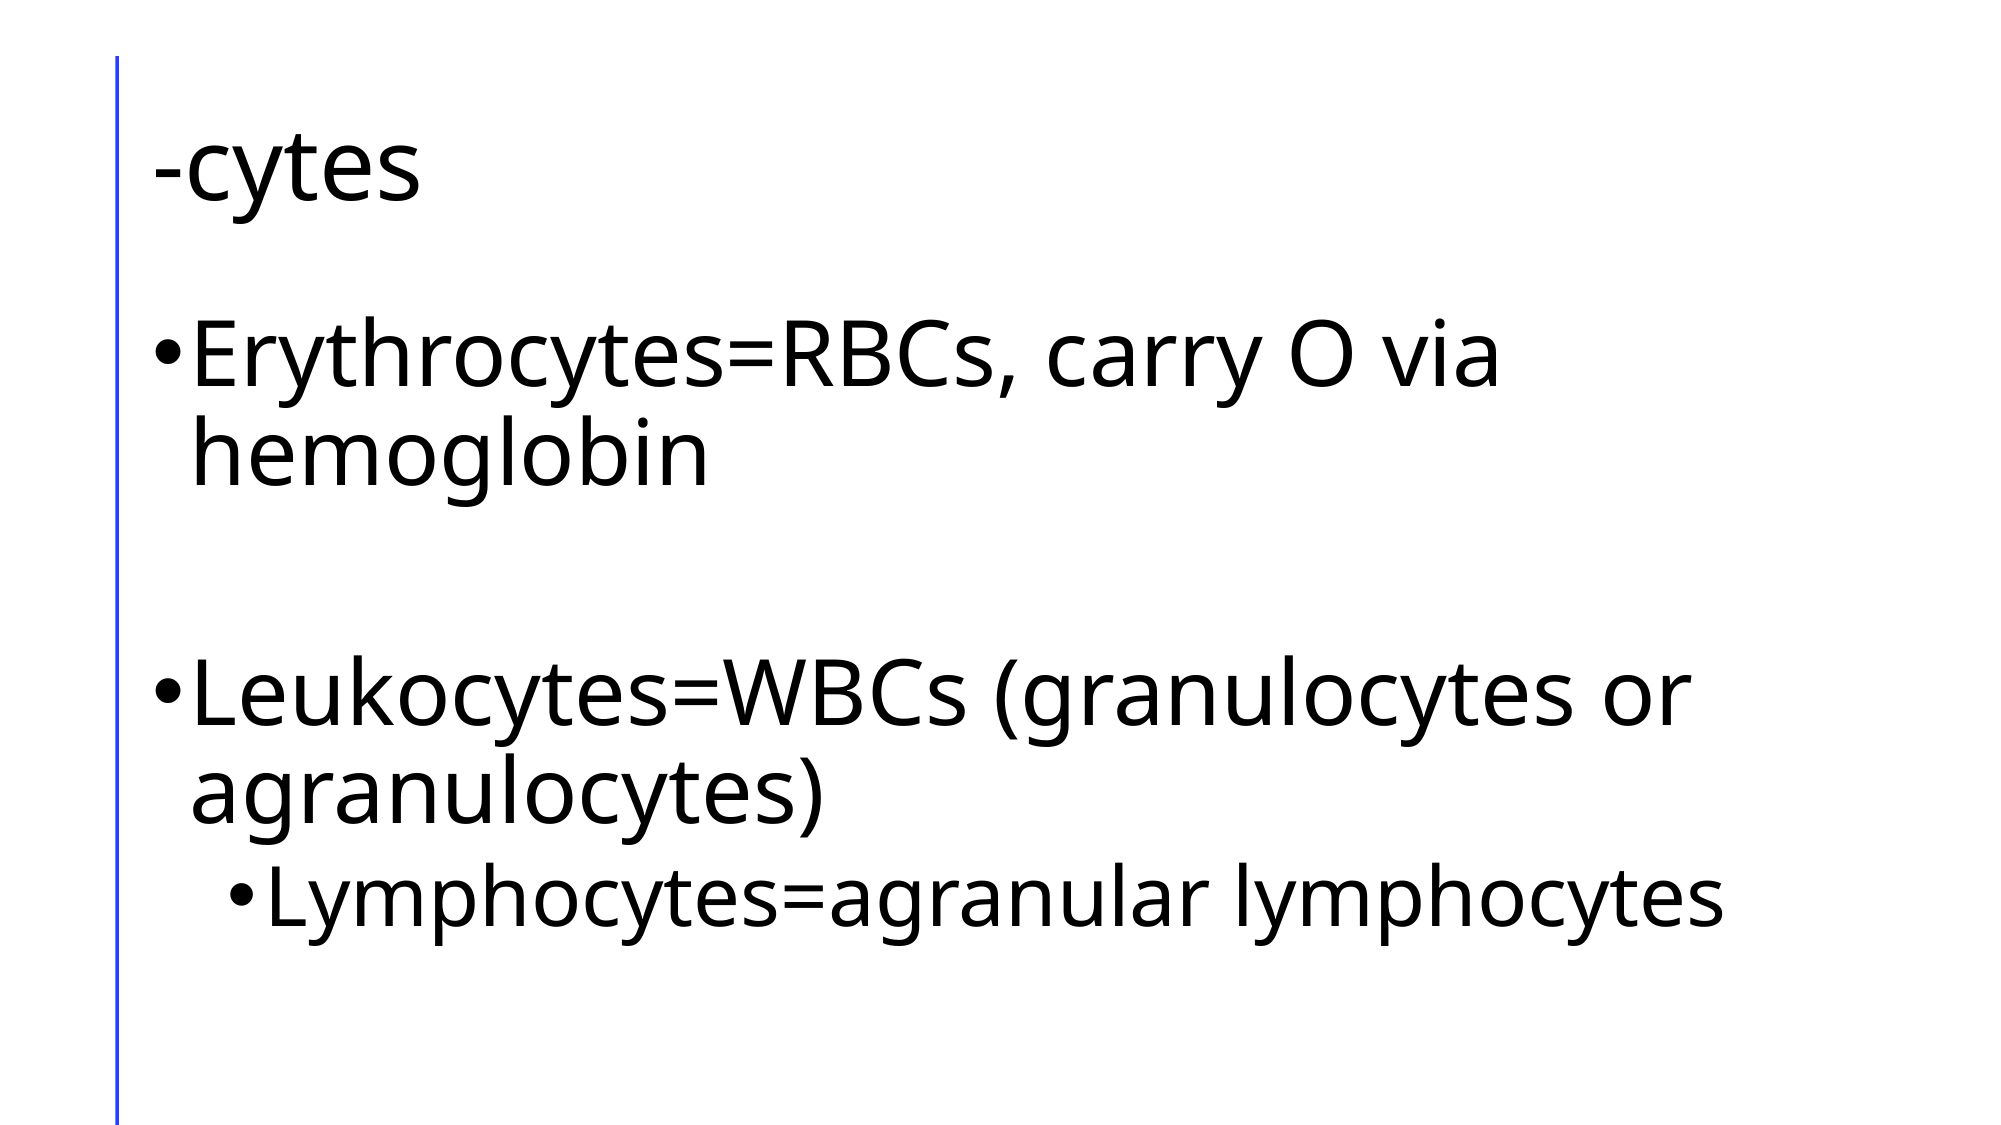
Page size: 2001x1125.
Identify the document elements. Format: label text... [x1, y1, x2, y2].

list Erythrocytes=RBCs, carry O via hemoglobin Leukocytes=WBCs (granulocytes or agranulocytes) Lymphocytes=agranular lymphocytes [137, 299, 1863, 1014]
title -cytes [137, 59, 1863, 278]
